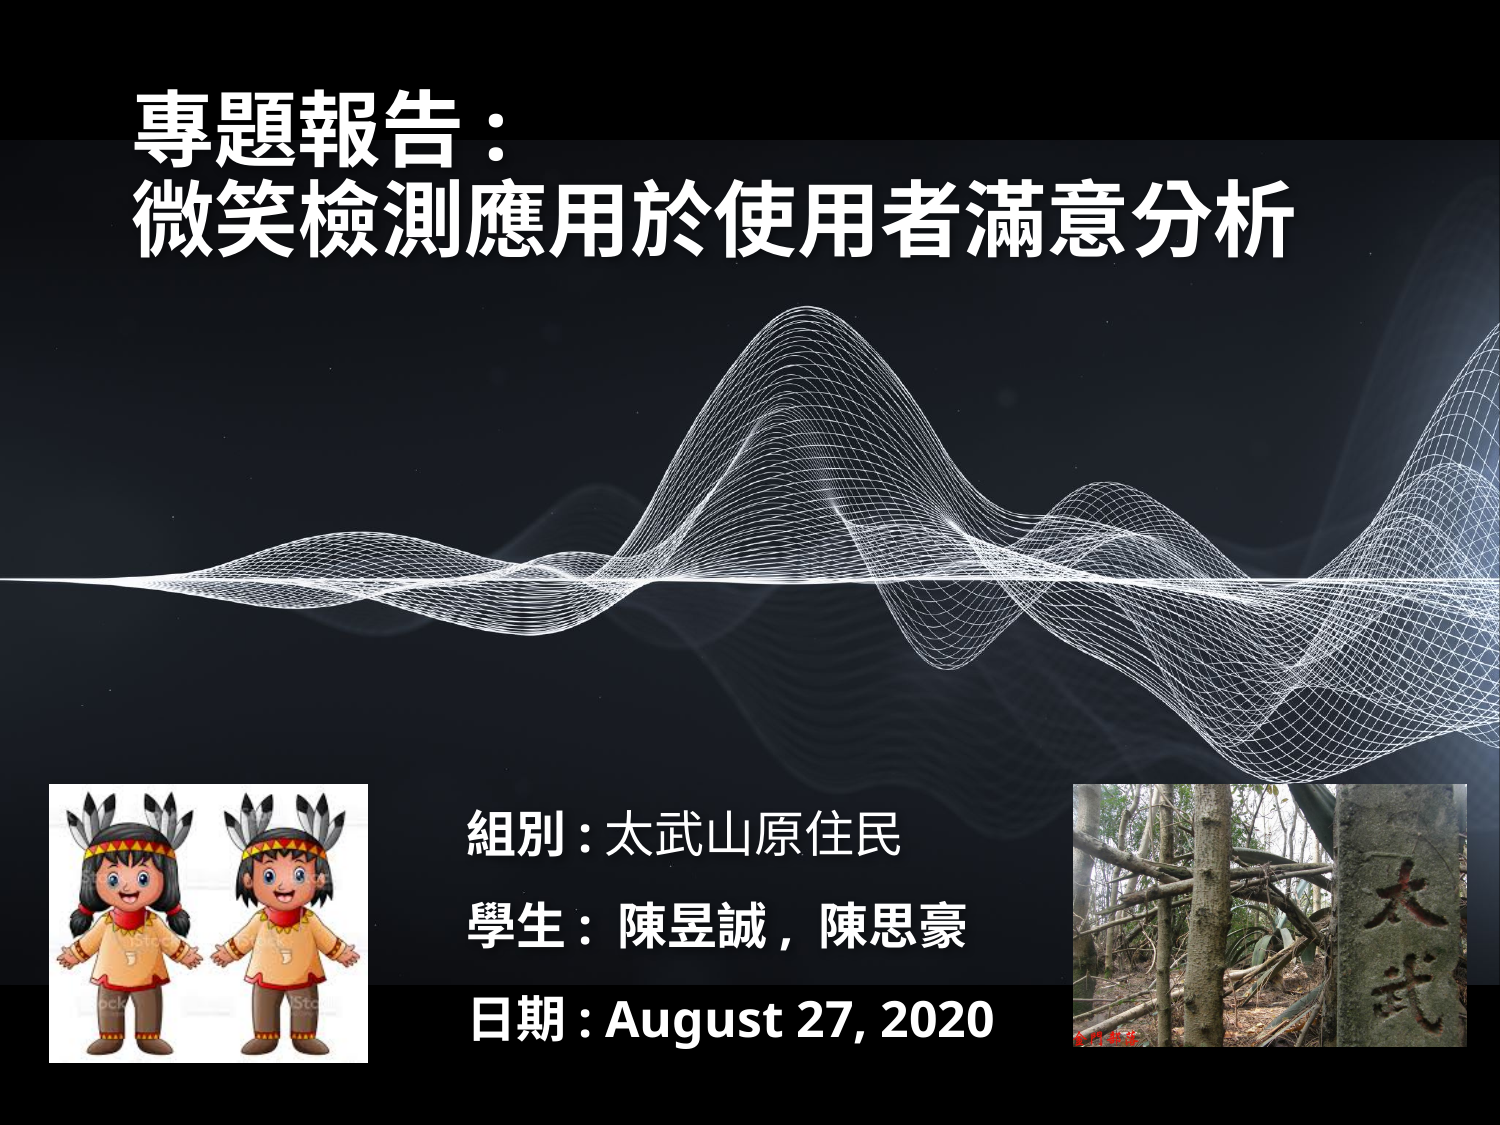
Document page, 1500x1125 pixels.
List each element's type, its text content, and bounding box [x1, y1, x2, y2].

picture [0, 140, 1500, 1064]
title 專題報告: 微笑檢測應用於使用者滿意分析 [116, 121, 1354, 139]
